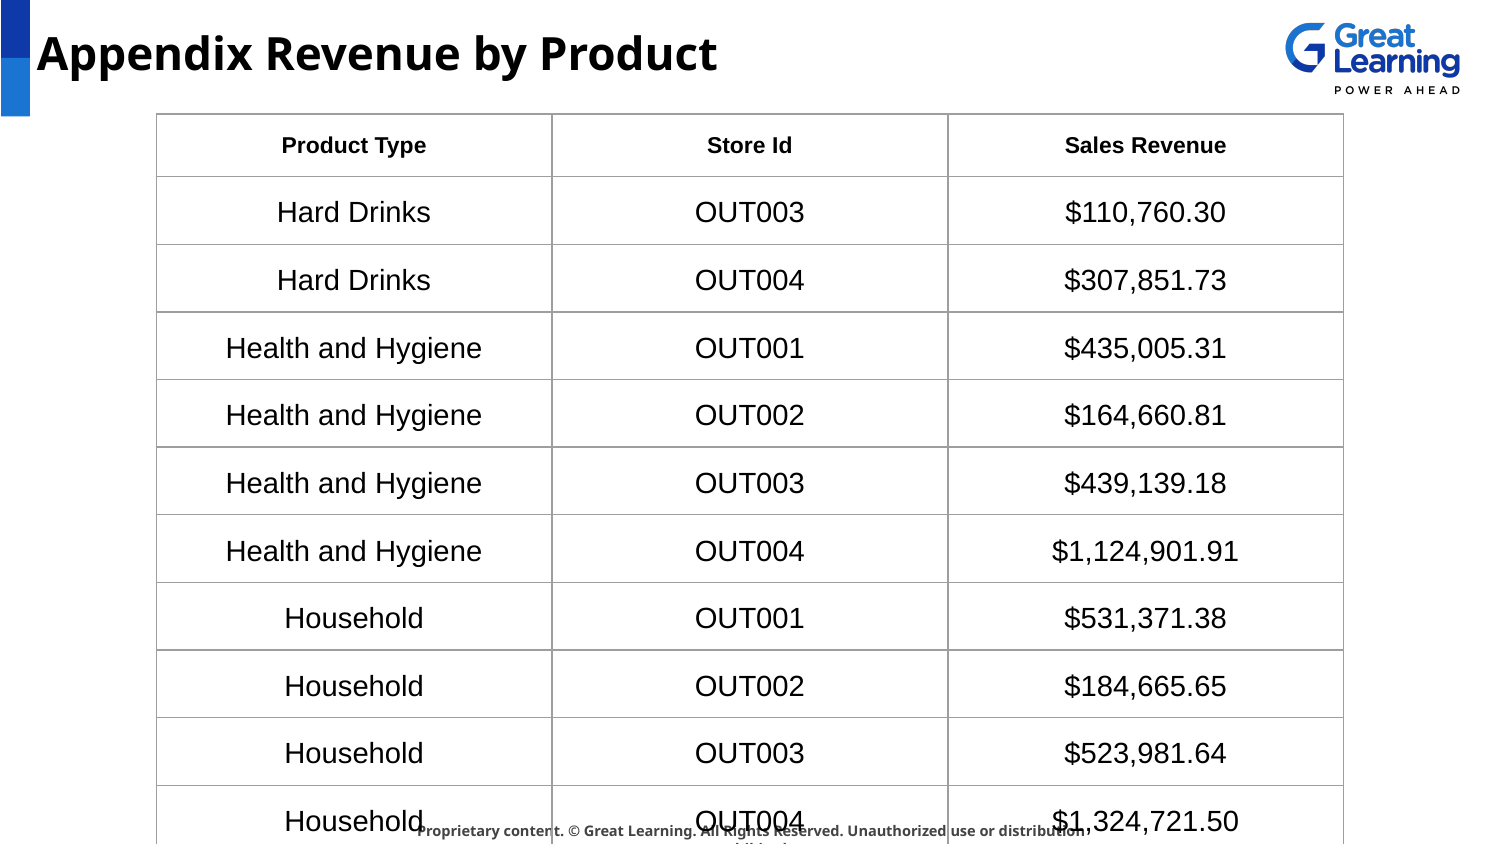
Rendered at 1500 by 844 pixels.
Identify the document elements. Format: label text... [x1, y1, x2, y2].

table_cell $1,324,721.50 [949, 786, 1343, 844]
table_cell OUT003 [553, 177, 947, 244]
table_cell Hard Drinks [157, 177, 551, 244]
table_cell Health and Hygiene [157, 448, 551, 514]
table_cell $531,371.38 [949, 583, 1343, 649]
table_cell $164,660.81 [949, 380, 1343, 446]
table_cell Health and Hygiene [157, 515, 551, 582]
table_cell OUT003 [553, 448, 947, 514]
picture [1258, 11, 1487, 106]
table_cell $110,760.30 [949, 177, 1343, 244]
table_cell OUT004 [553, 786, 947, 844]
table_cell OUT002 [553, 651, 947, 717]
table_cell OUT001 [553, 313, 947, 379]
table_cell $435,005.31 [949, 313, 1343, 379]
table_cell Household [157, 583, 551, 649]
table_cell Household [157, 651, 551, 717]
table_header Product Type [157, 115, 551, 176]
table_header Store Id [553, 115, 947, 176]
table_header Sales Revenue [949, 115, 1343, 176]
table_cell Hard Drinks [157, 245, 551, 311]
table_cell $307,851.73 [949, 245, 1343, 311]
title Appendix Revenue by Product [21, 9, 1420, 104]
table_cell Health and Hygiene [157, 313, 551, 379]
table_cell OUT004 [553, 515, 947, 582]
table_cell Health and Hygiene [157, 380, 551, 446]
table_cell $1,124,901.91 [949, 515, 1343, 582]
table_cell OUT001 [553, 583, 947, 649]
table_cell OUT003 [553, 718, 947, 785]
table_cell OUT004 [553, 245, 947, 311]
table_cell Household [157, 718, 551, 785]
table_cell OUT002 [553, 380, 947, 446]
table_cell $184,665.65 [949, 651, 1343, 717]
table_cell Household [157, 786, 551, 844]
table_cell $439,139.18 [949, 448, 1343, 514]
table_cell $523,981.64 [949, 718, 1343, 785]
